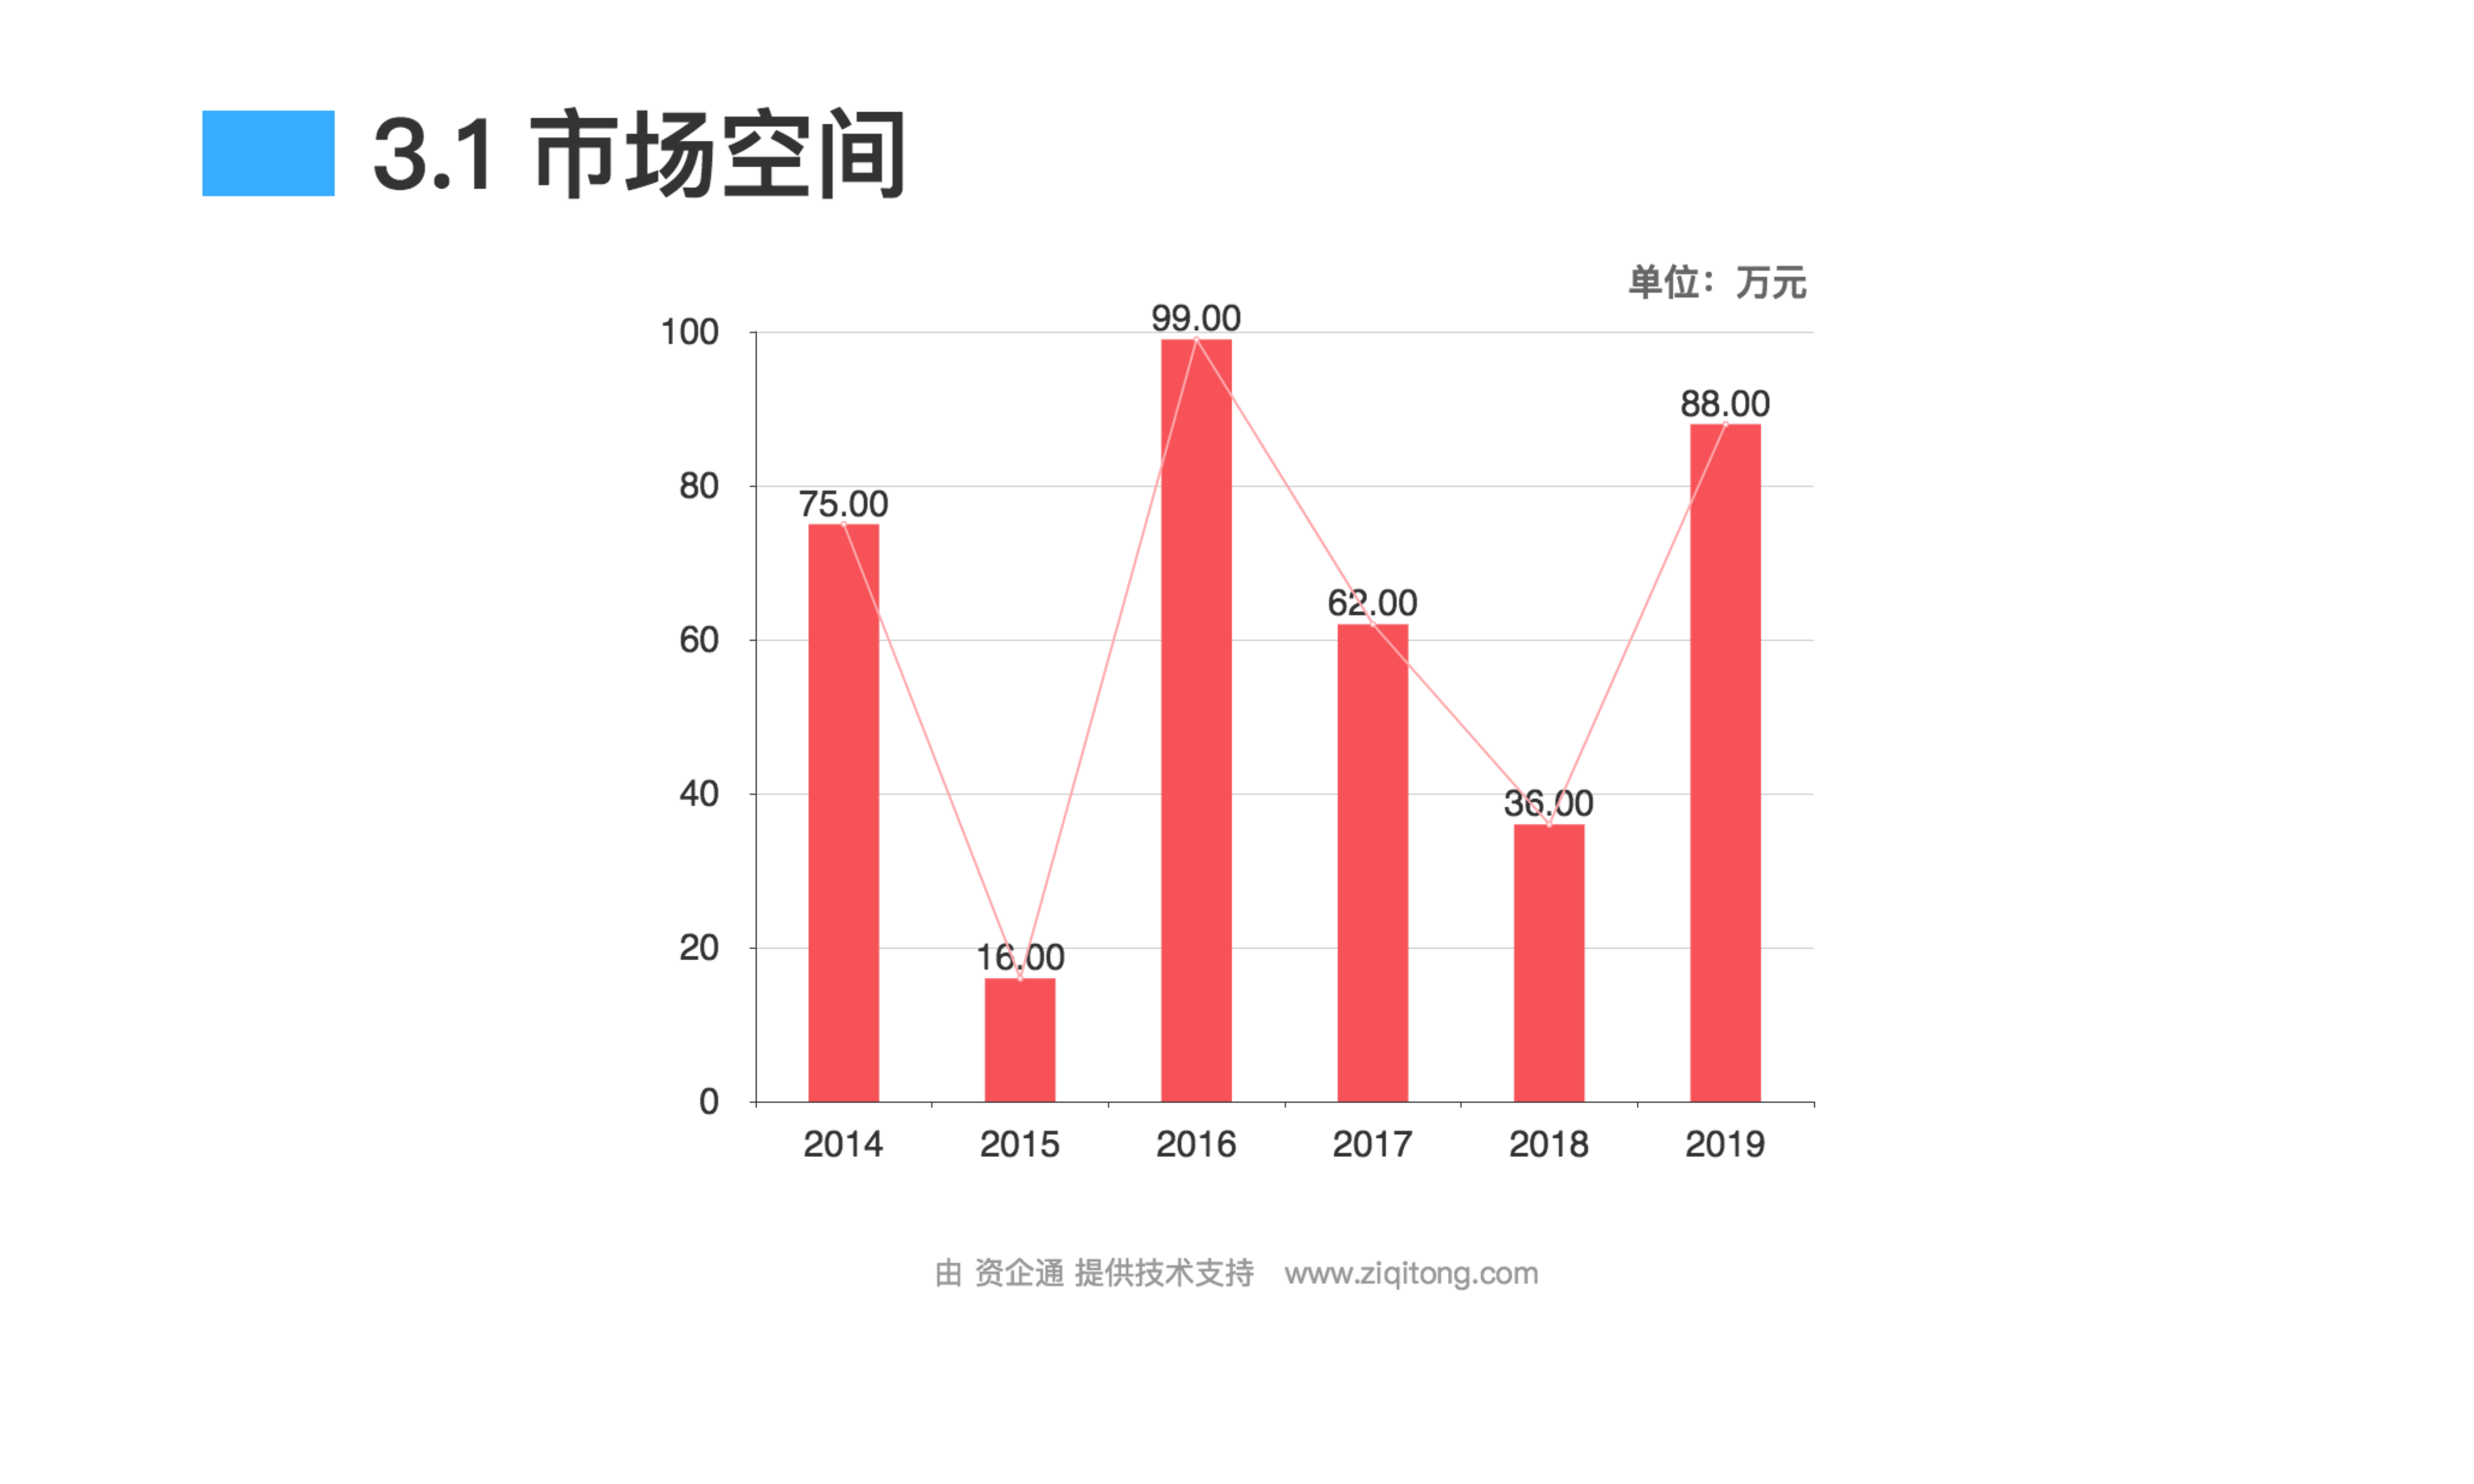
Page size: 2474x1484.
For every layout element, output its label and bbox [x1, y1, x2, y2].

picture [82, 24, 2392, 1344]
